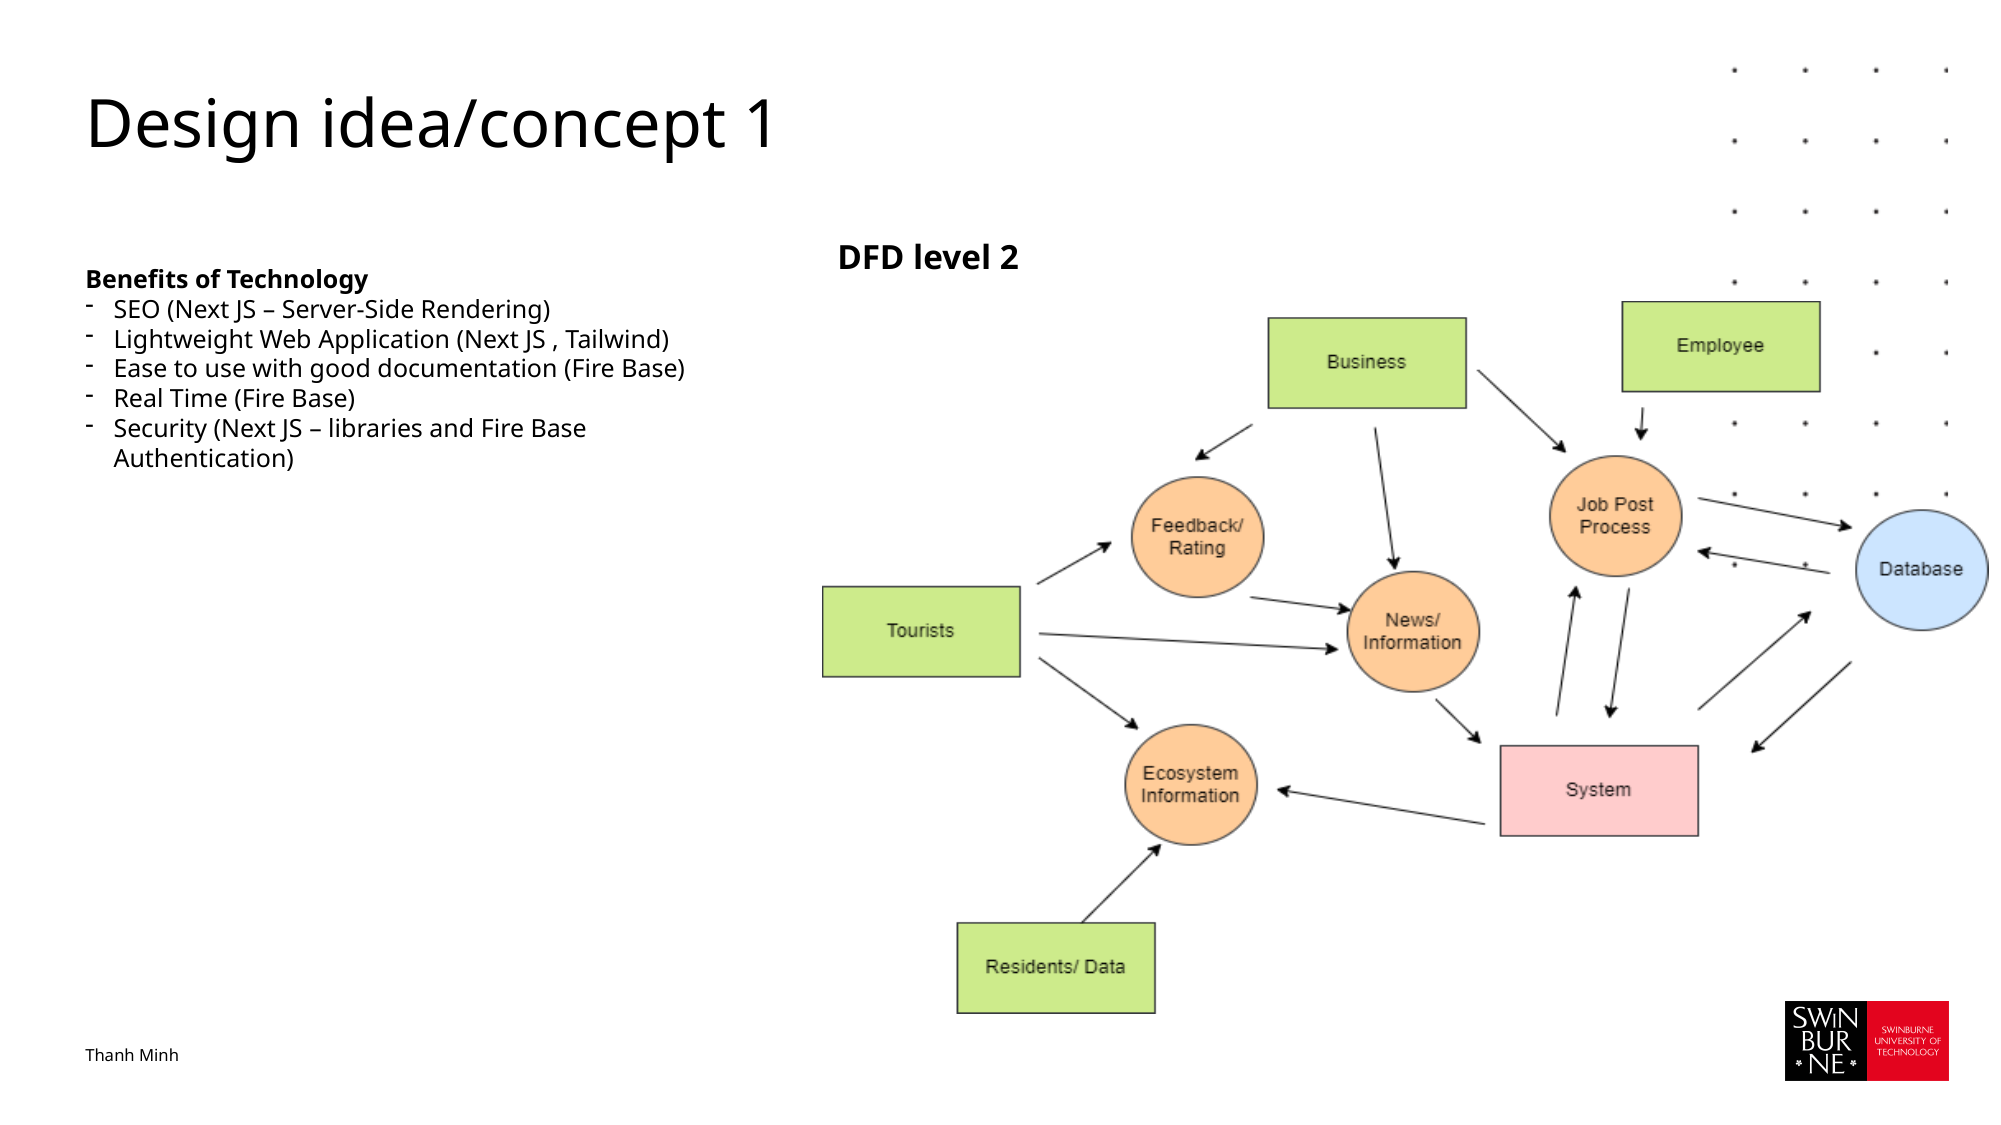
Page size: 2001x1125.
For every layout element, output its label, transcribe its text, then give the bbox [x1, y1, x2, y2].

list DFD level 2 [822, 233, 2000, 318]
list Thanh Minh [70, 1039, 899, 1081]
picture [822, 301, 1989, 1081]
title Design idea/concept 1 [70, 73, 1660, 170]
subtitle Benefits of Technology SEO (Next JS – Server-Side Rendering) Lightweight Web Application (Next JS , Tailwind) Ease to use with good documentation (Fire Base) Real Time (Fire Base) Security (Next JS – libraries and Fire Base Authentication) [70, 255, 780, 558]
text_box [70, 259, 697, 344]
